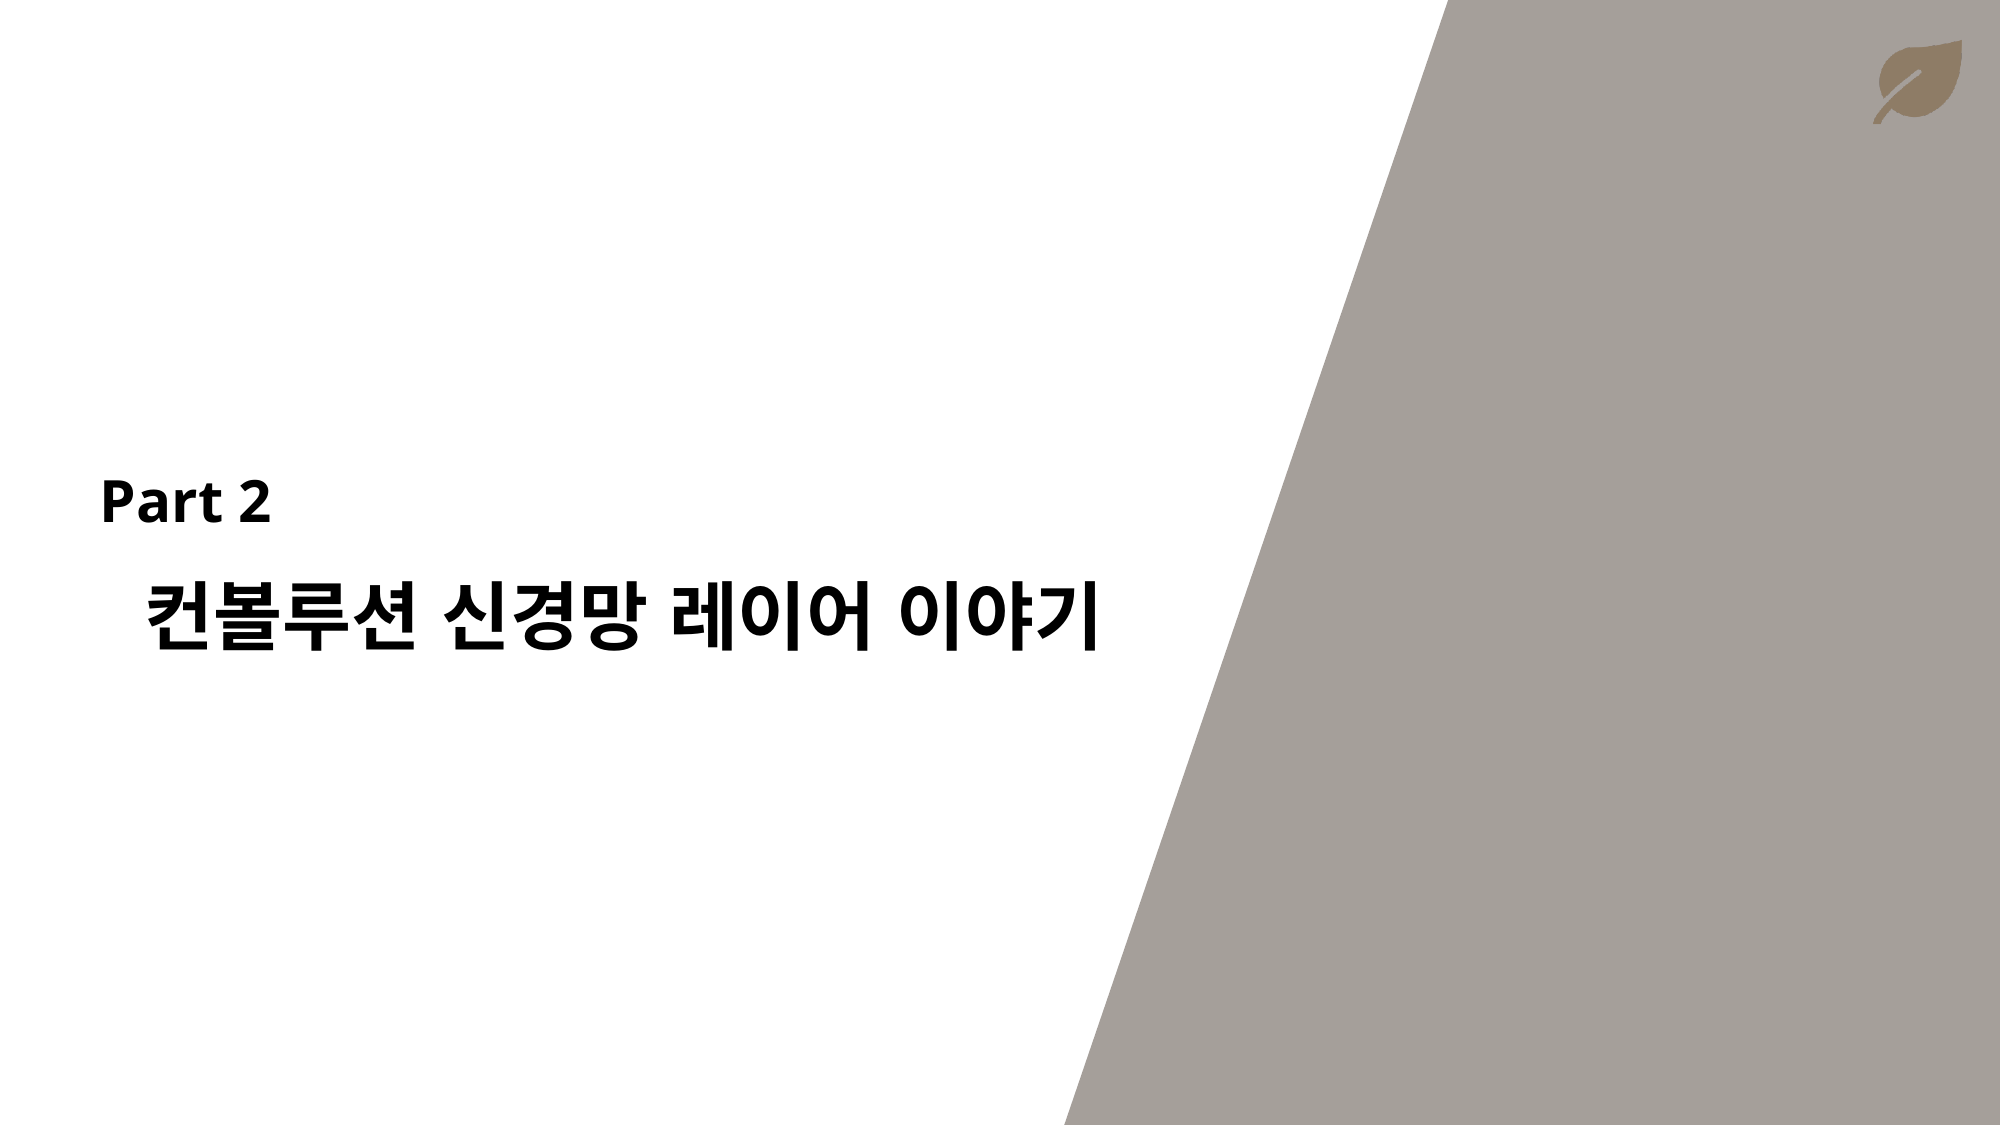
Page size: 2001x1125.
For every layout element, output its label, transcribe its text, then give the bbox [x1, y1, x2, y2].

text_box 컨볼루션 신경망 레이어 이야기 [129, 563, 1120, 668]
text_box [1063, 0, 2000, 1125]
text_box Part 2 [85, 456, 287, 542]
